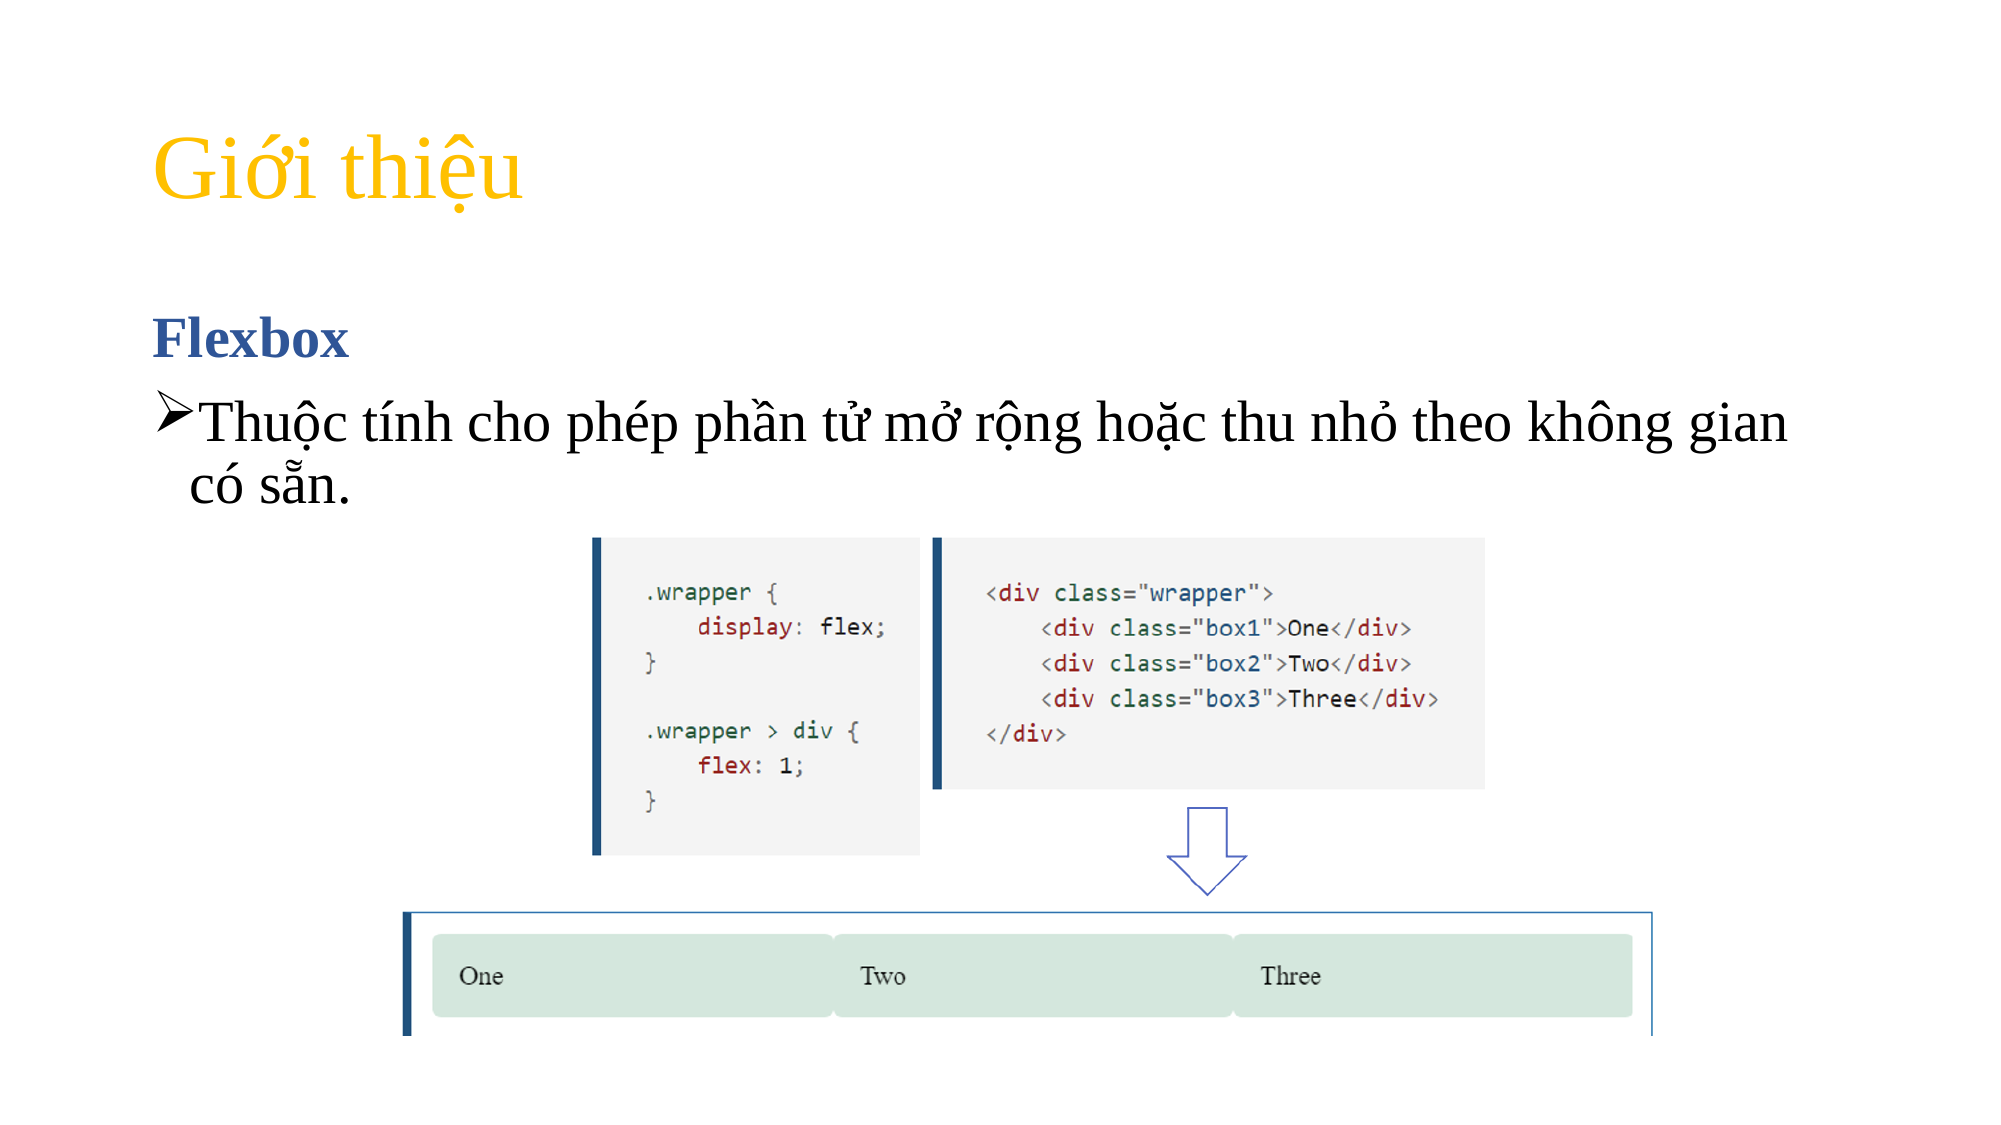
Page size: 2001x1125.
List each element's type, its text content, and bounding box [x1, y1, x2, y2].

title Giới thiệu [137, 59, 1863, 278]
list Flexbox Thuộc tính cho phép phần tử mở rộng hoặc thu nhỏ theo không gian có sẵn. [137, 299, 1863, 1014]
picture [381, 534, 1657, 1036]
